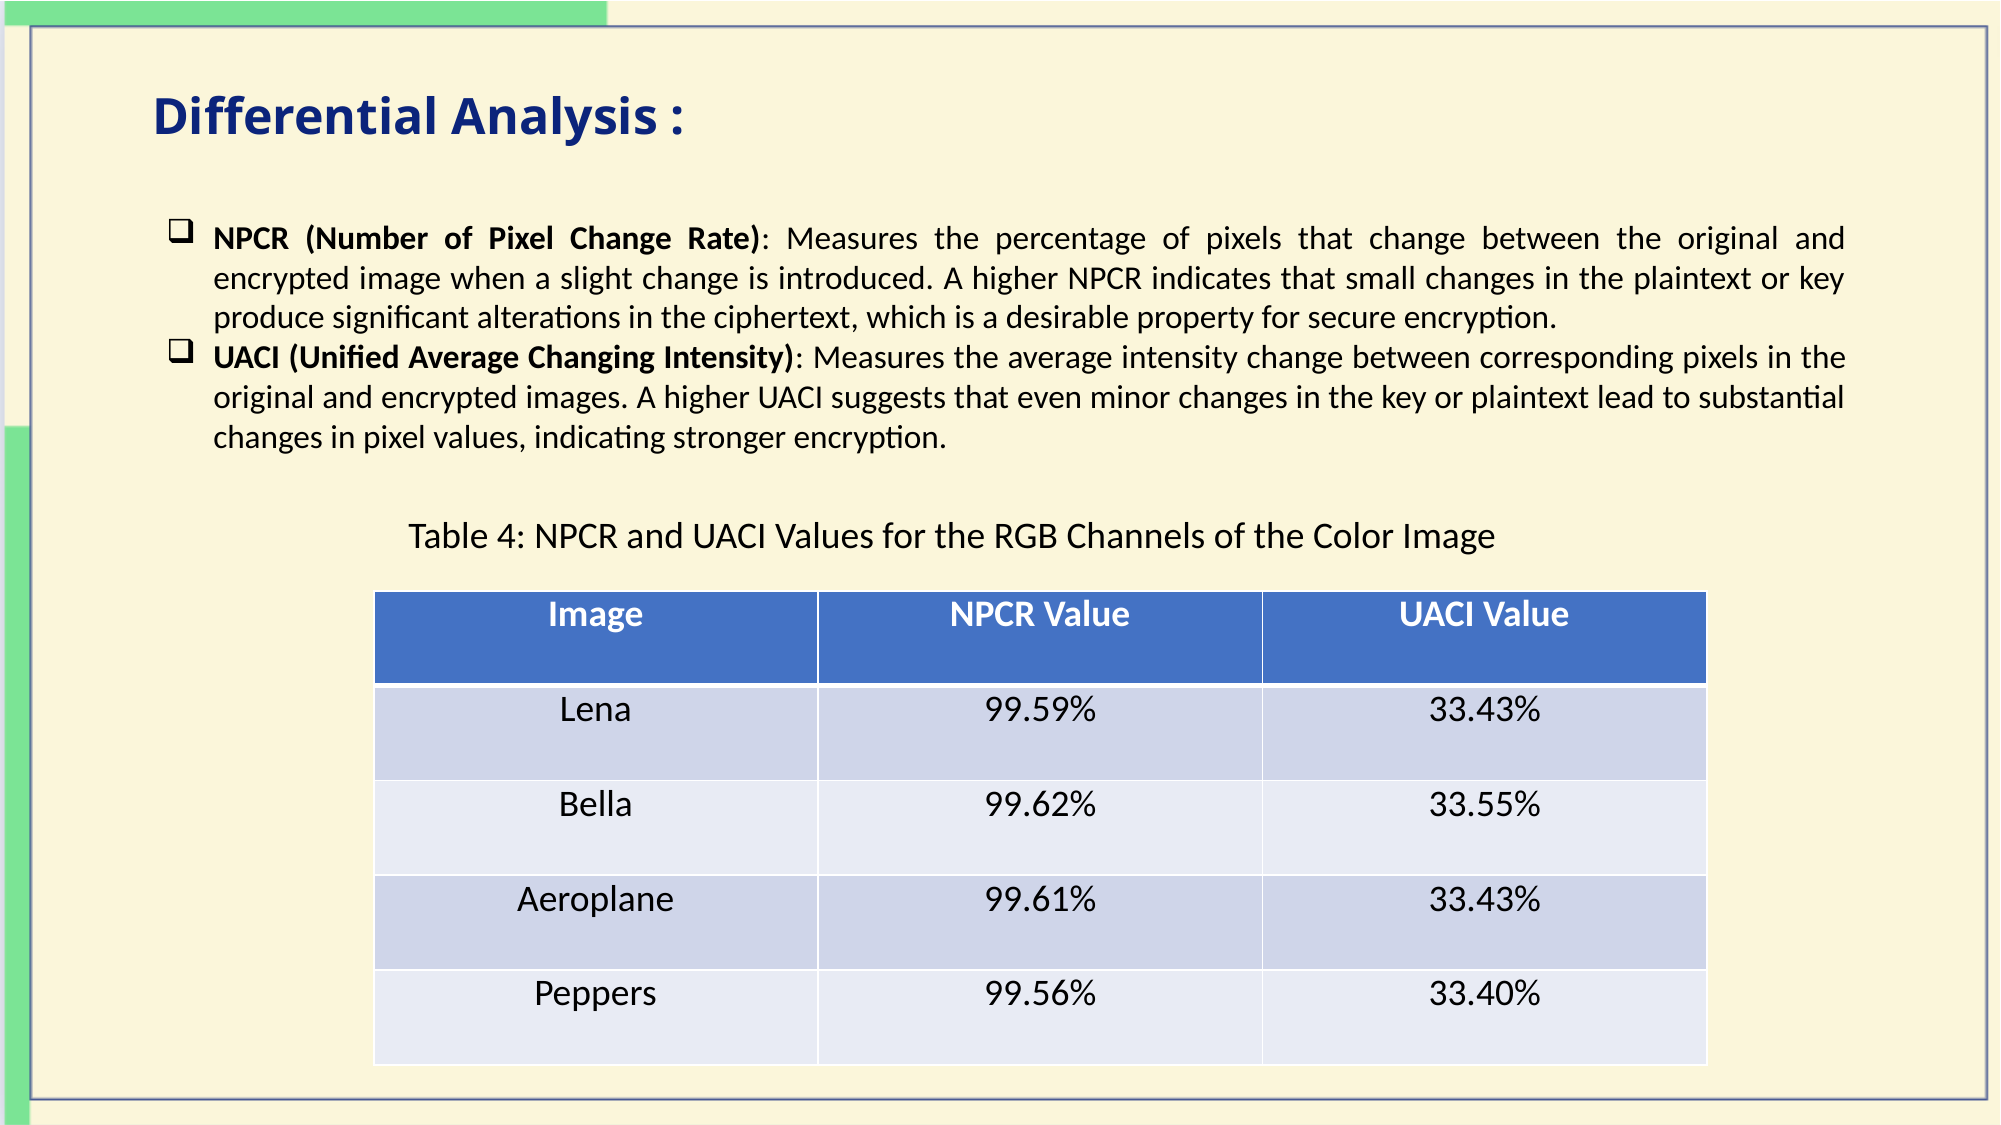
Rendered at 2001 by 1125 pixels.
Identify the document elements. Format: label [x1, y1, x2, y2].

list [0, 1, 2000, 1125]
